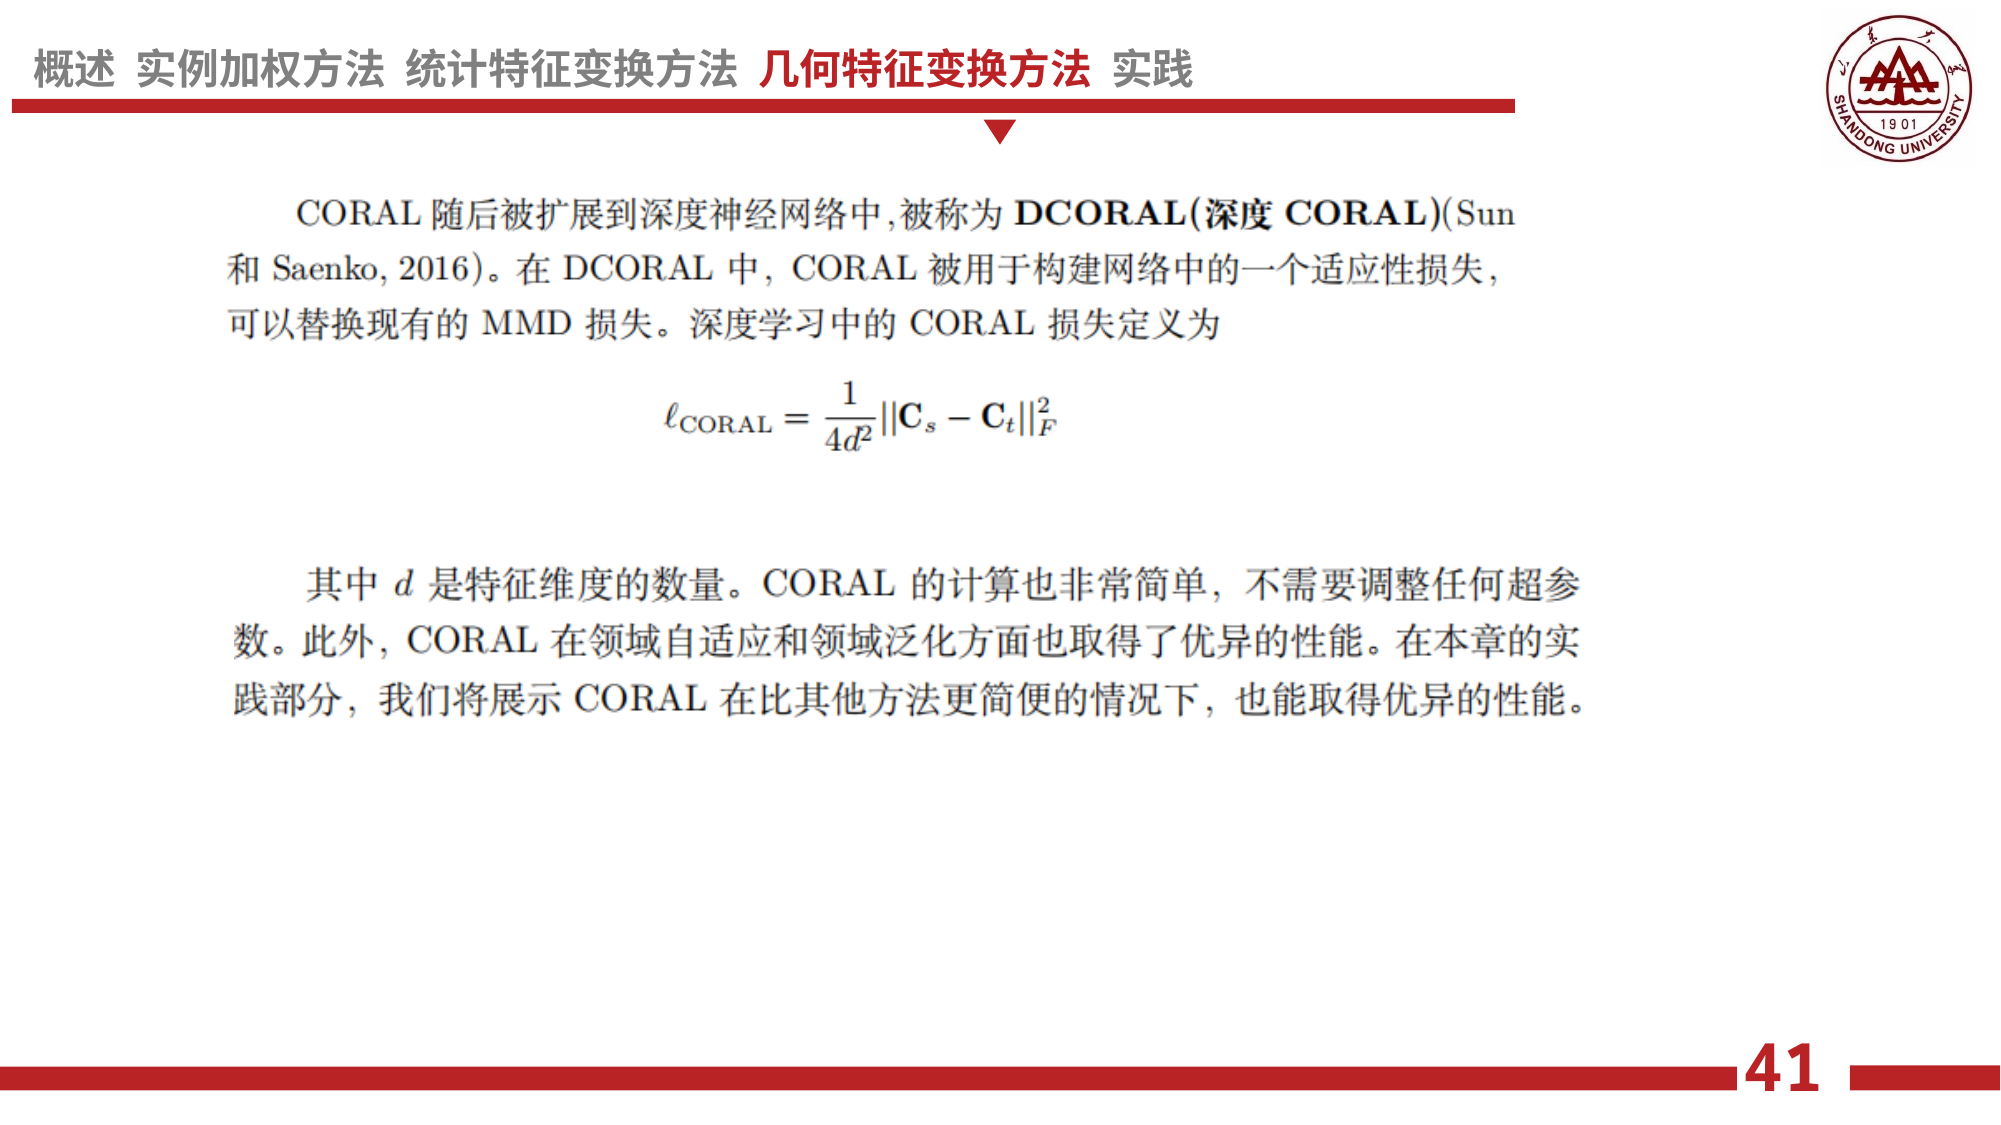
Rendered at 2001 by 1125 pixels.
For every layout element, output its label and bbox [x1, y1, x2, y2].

picture [218, 190, 1518, 466]
picture [234, 562, 1588, 741]
picture [1820, 9, 1977, 167]
